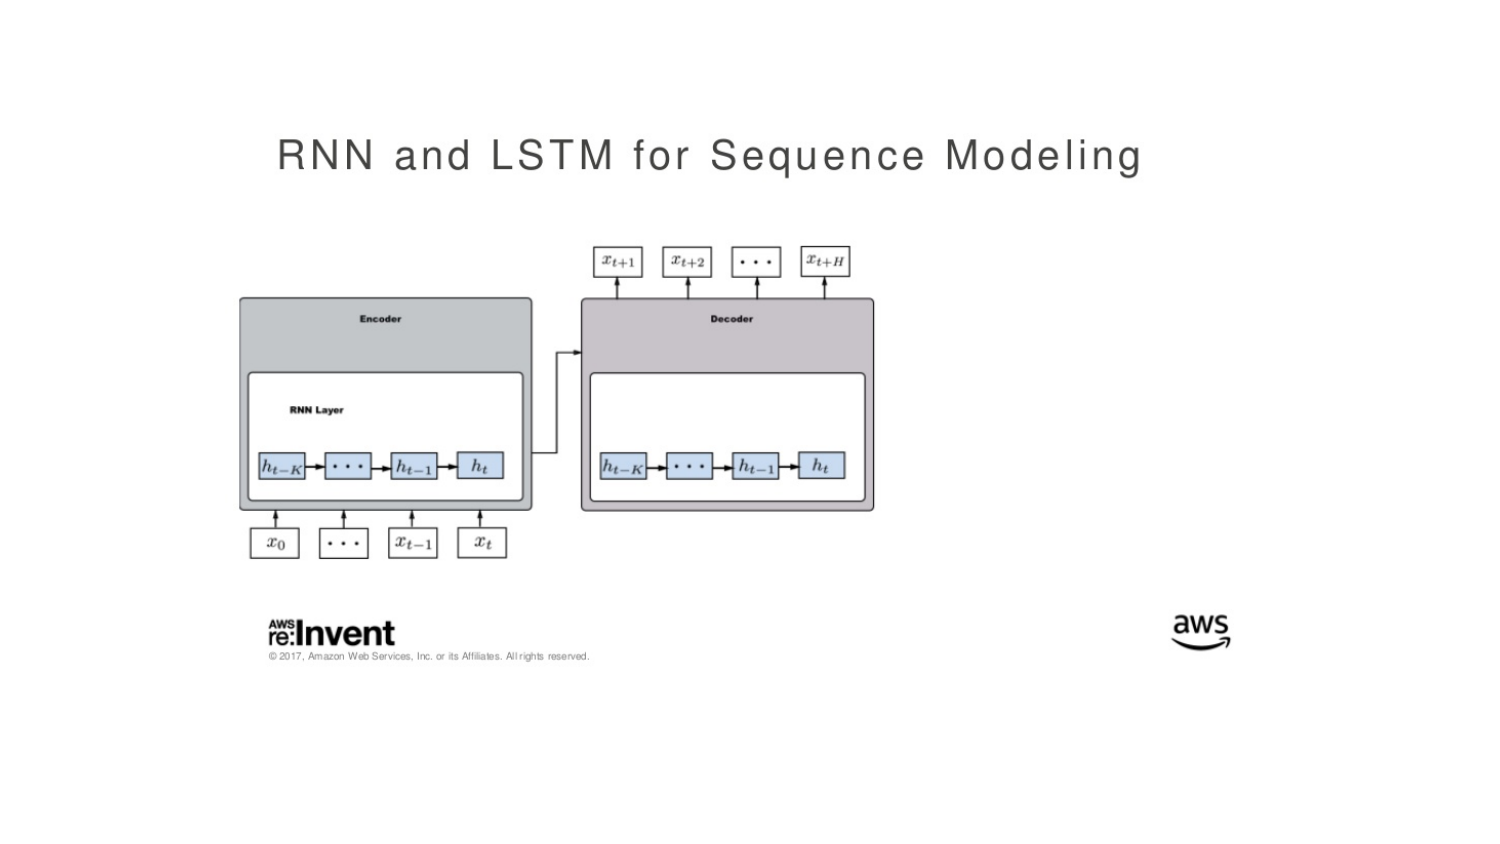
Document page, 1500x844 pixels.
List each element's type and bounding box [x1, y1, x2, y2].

picture [224, 84, 1276, 676]
